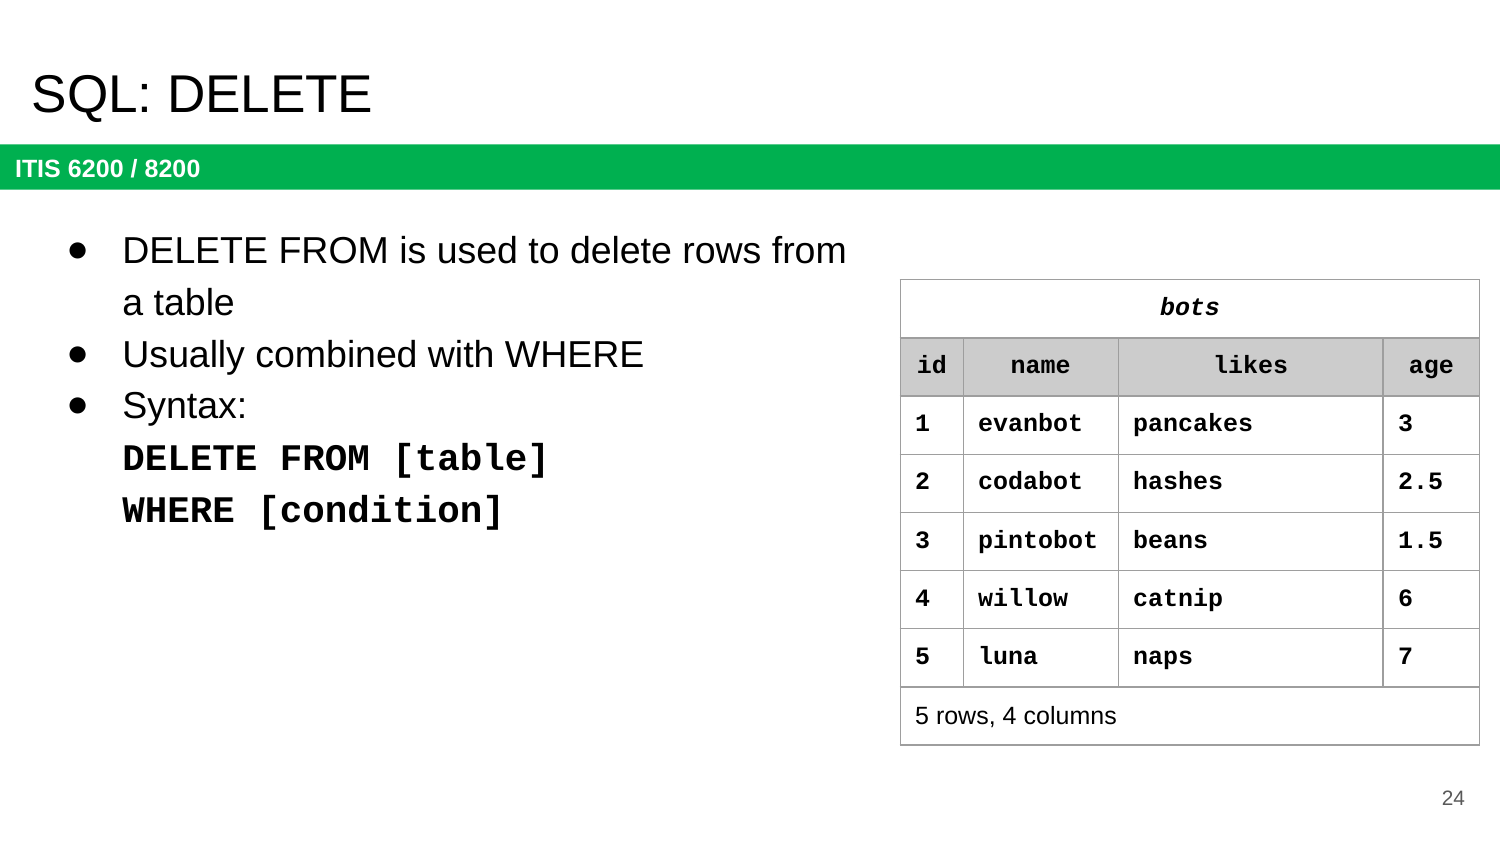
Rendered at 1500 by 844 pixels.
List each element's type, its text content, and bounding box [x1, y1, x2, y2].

table_cell willow [964, 571, 1118, 628]
table_cell 4 [901, 571, 963, 628]
table_cell 1 [901, 397, 963, 454]
table_cell name [964, 339, 1118, 395]
table_cell 3 [1384, 397, 1479, 454]
table_cell pancakes [1119, 397, 1382, 454]
table_cell catnip [1119, 571, 1382, 628]
table_cell 3 [901, 513, 963, 570]
table_cell 5 rows, 4 columns [901, 688, 1479, 744]
table_cell naps [1119, 629, 1382, 686]
table_cell 2.5 [1384, 455, 1479, 512]
table_cell evanbot [964, 397, 1118, 454]
table_cell 6 [1384, 571, 1479, 628]
table_cell beans [1119, 513, 1382, 570]
table_cell age [1384, 339, 1479, 395]
table_cell luna [964, 629, 1118, 686]
table_cell codabot [964, 455, 1118, 512]
table_cell pintobot [964, 513, 1118, 570]
title SQL: DELETE [16, 44, 1415, 139]
table_header bots [901, 280, 1479, 337]
table_cell 5 [901, 629, 963, 686]
table_cell likes [1119, 339, 1382, 395]
slide_number 24 [1389, 764, 1480, 830]
table_cell 2 [901, 455, 963, 512]
table_cell id [901, 339, 963, 395]
table_cell 1.5 [1384, 513, 1479, 570]
table_cell hashes [1119, 455, 1382, 512]
table_cell 7 [1384, 629, 1479, 686]
list DELETE FROM is used to delete rows from a table Usually combined with WHERE Syntax: DELETE FROM [table] WHERE [condition] [32, 204, 877, 823]
